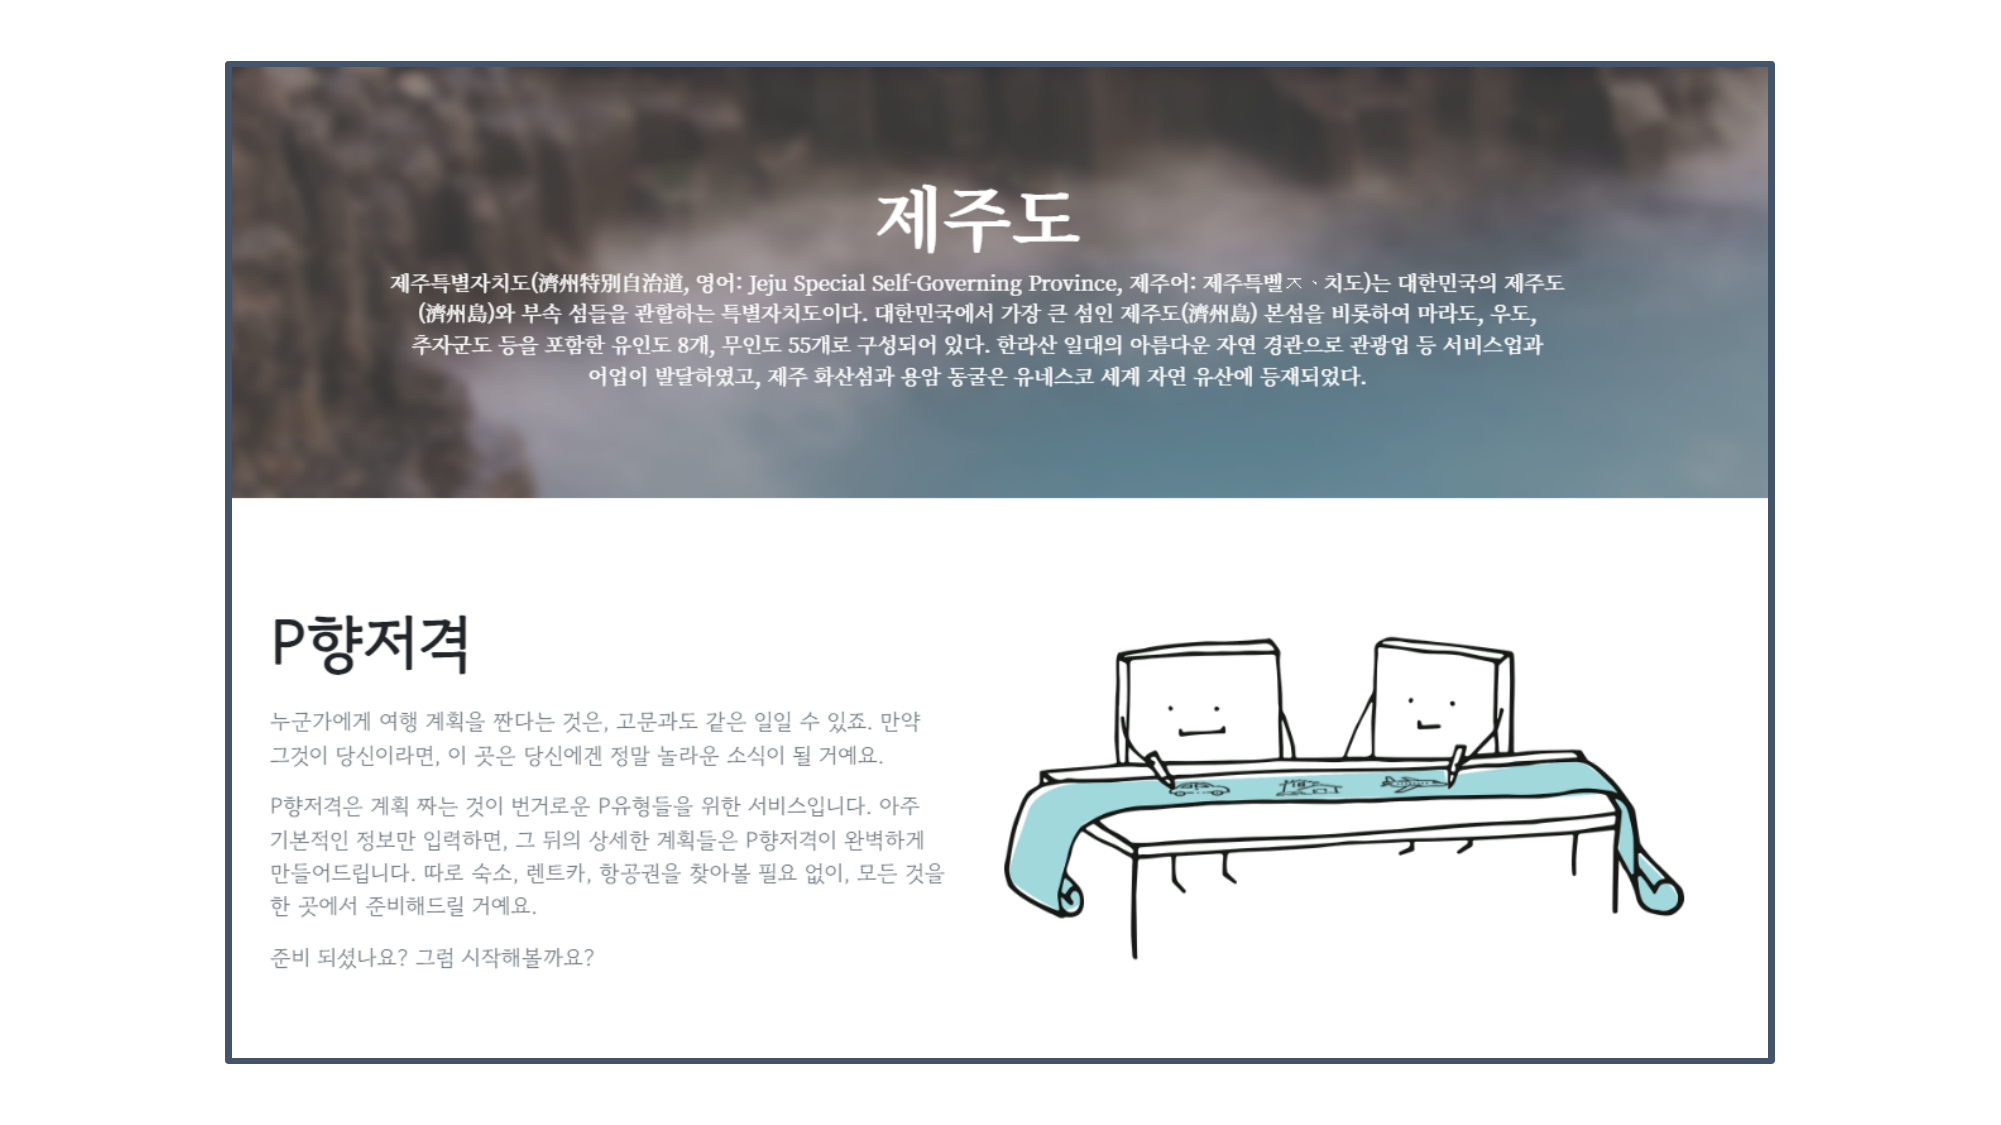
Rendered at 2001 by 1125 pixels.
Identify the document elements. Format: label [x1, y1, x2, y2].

picture [231, 66, 1769, 1059]
